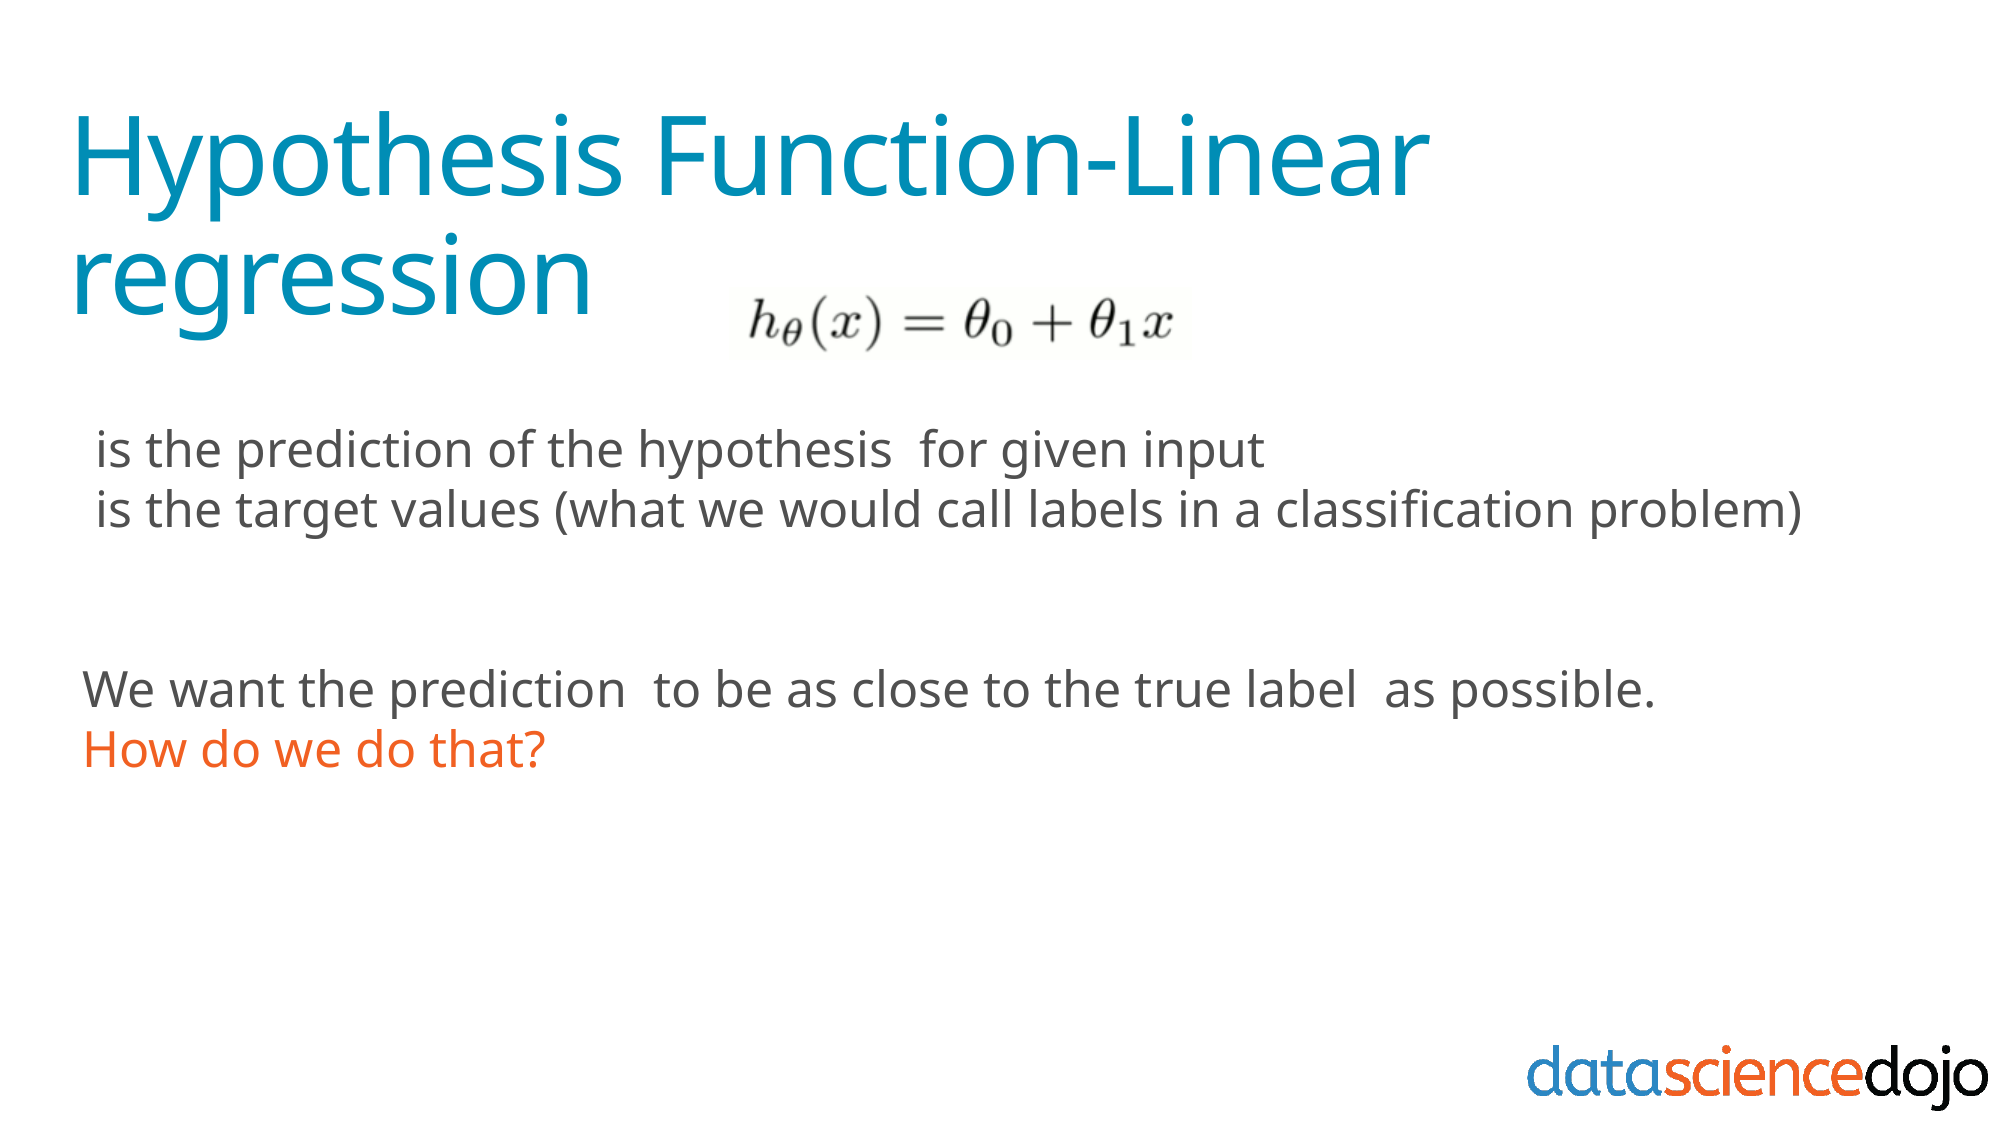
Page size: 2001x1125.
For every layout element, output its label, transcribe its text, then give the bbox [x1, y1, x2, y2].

picture [1524, 1037, 1988, 1113]
list [44, 293, 1956, 631]
picture [729, 286, 1193, 360]
title Hypothesis Function-Linear regression [44, 85, 1957, 234]
